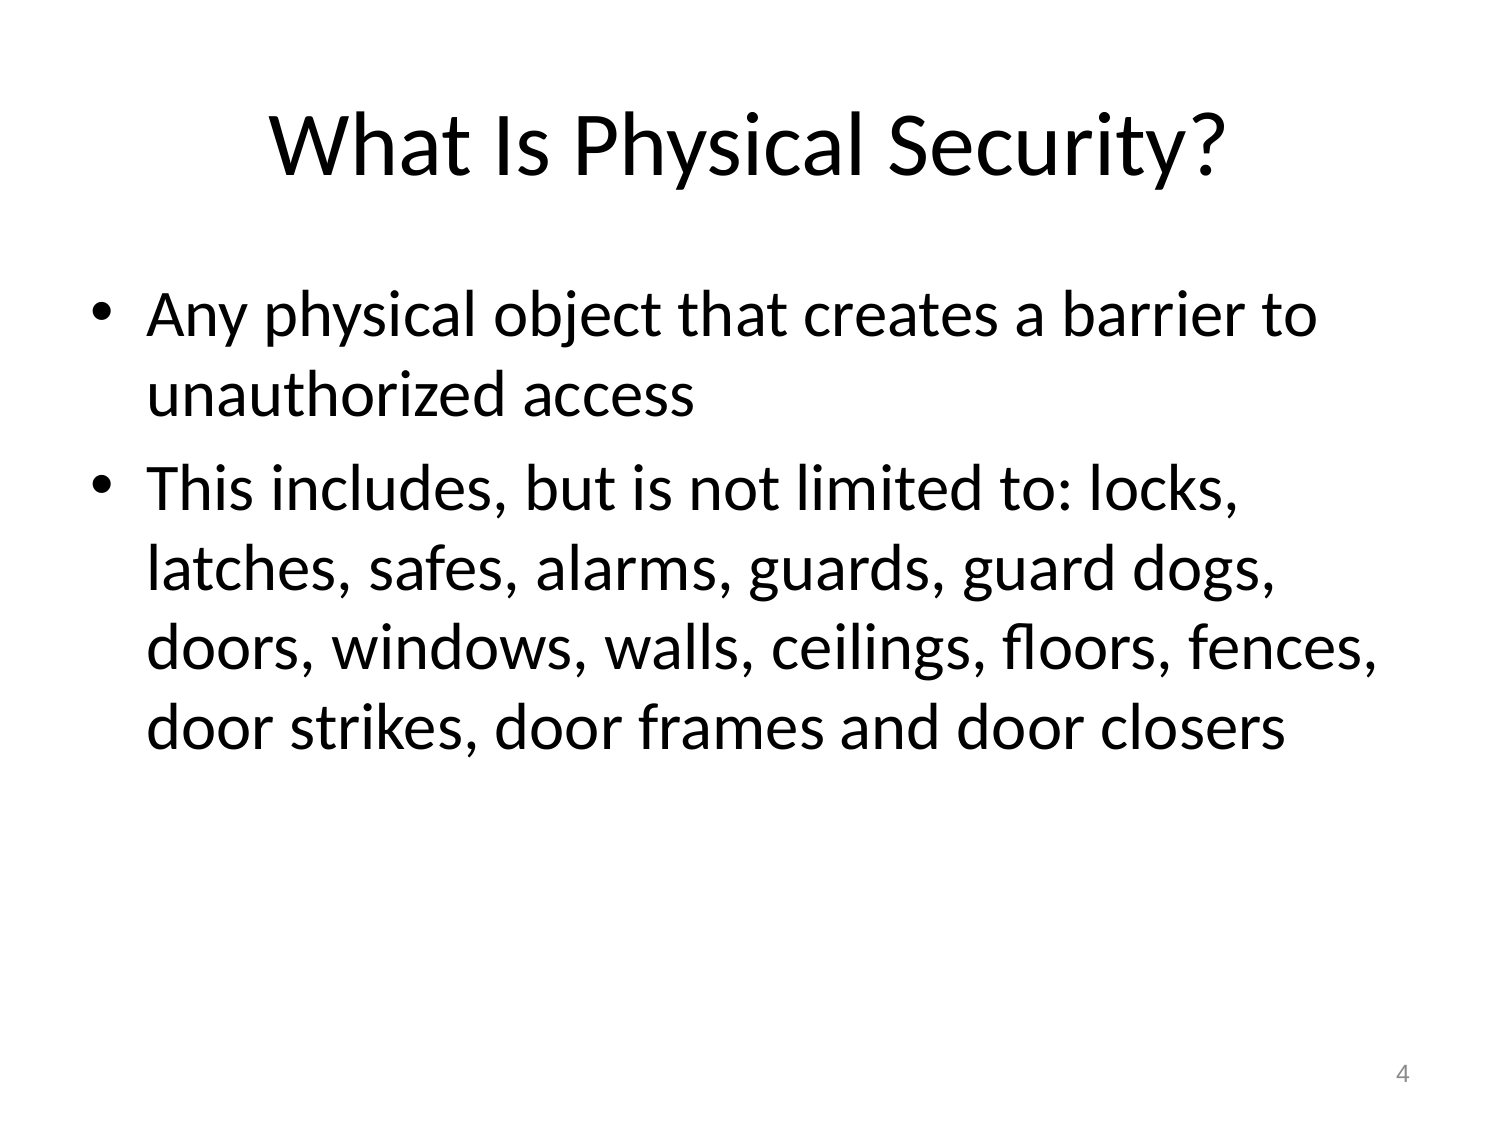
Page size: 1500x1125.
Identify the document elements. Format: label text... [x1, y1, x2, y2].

slide_number 4 [1074, 1042, 1425, 1103]
list Any physical object that creates a barrier to unauthorized access This includes, but is not limited to: locks, latches, safes, alarms, guards, guard dogs, doors, windows, walls, ceilings, floors, fences, door strikes, door frames and door closers [75, 262, 1425, 1005]
title What Is Physical Security? [75, 45, 1425, 233]
